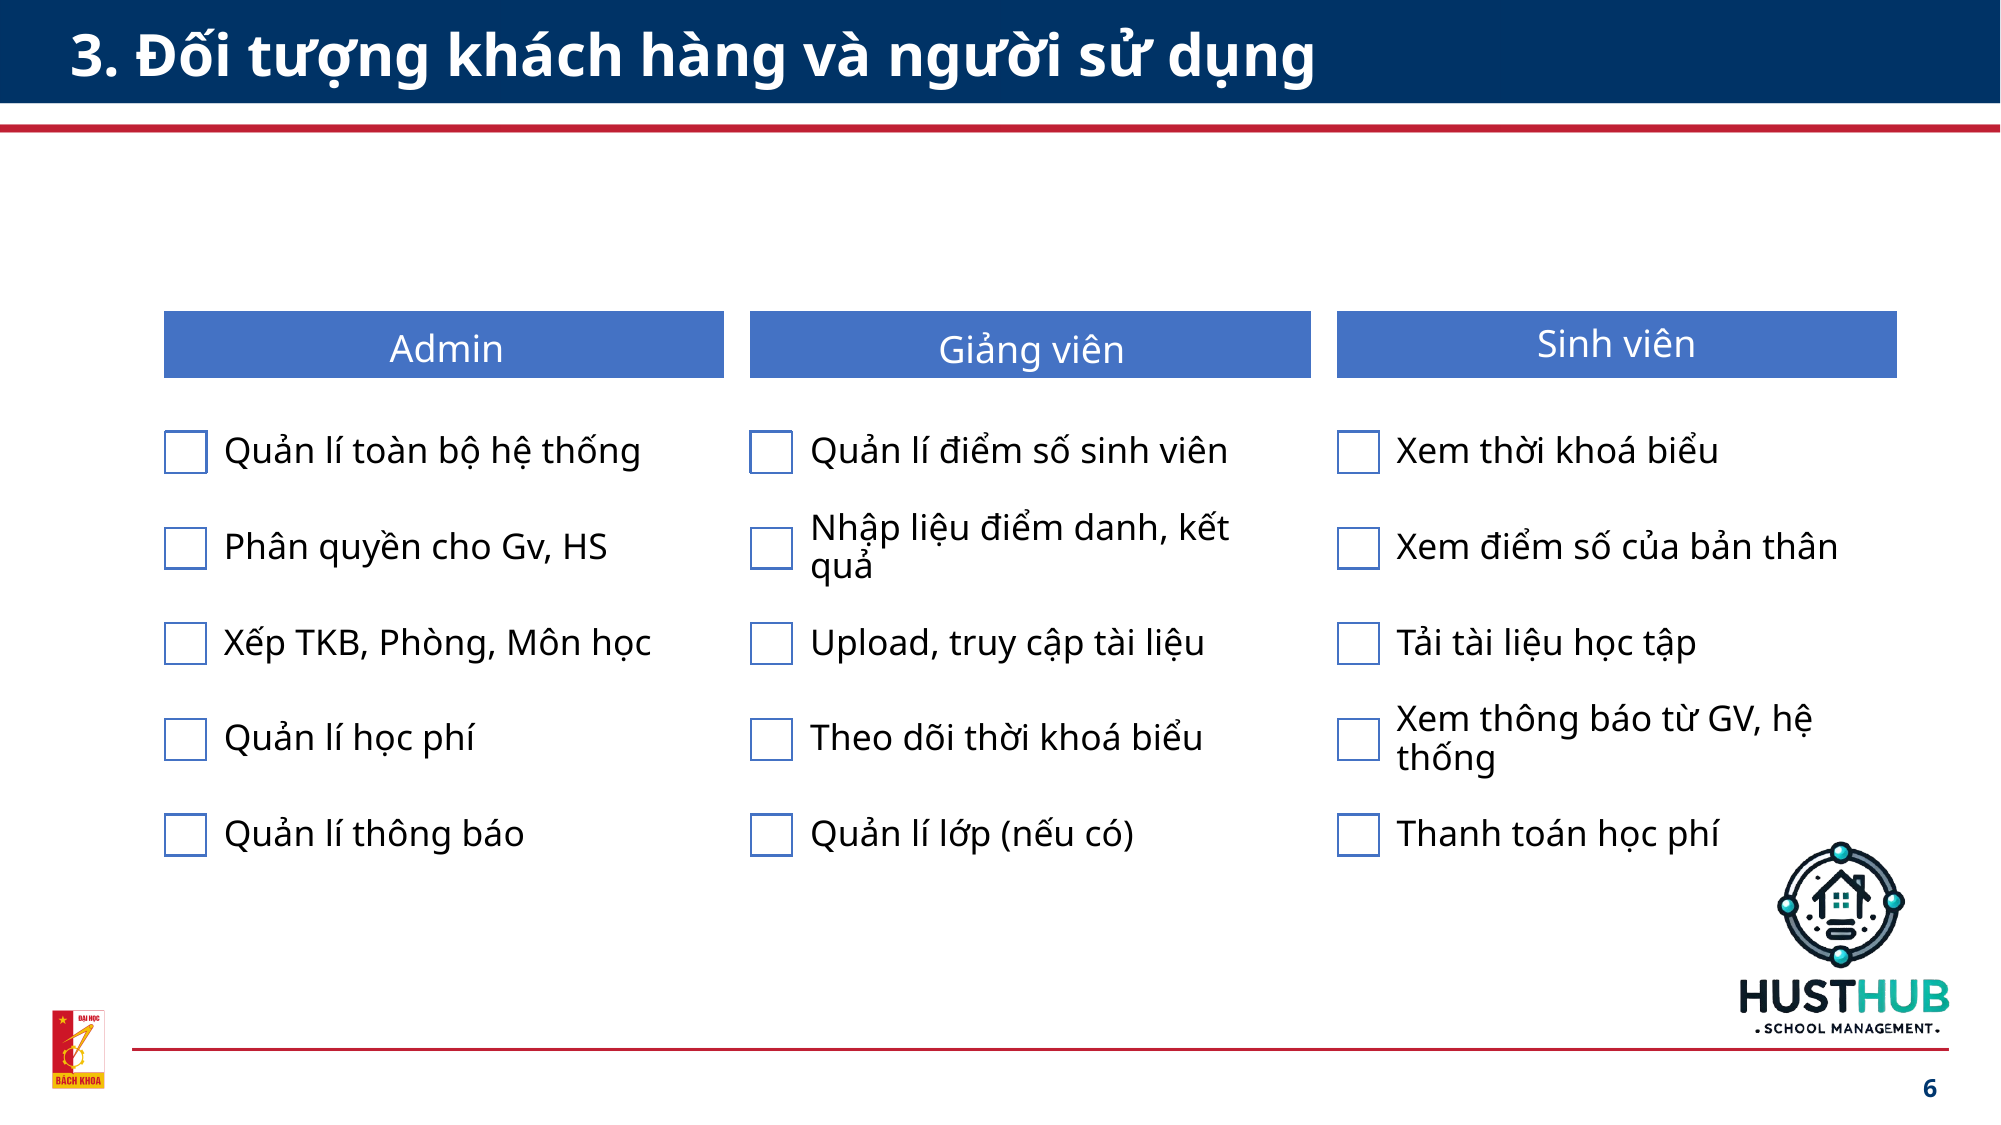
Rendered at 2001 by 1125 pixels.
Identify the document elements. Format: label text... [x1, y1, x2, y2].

picture [0, 0, 2001, 1125]
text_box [164, 193, 1897, 932]
slide_number 6 [1502, 1065, 1953, 1125]
title 3. Đối tượng khách hàng và người sử dụng [55, 18, 1945, 90]
